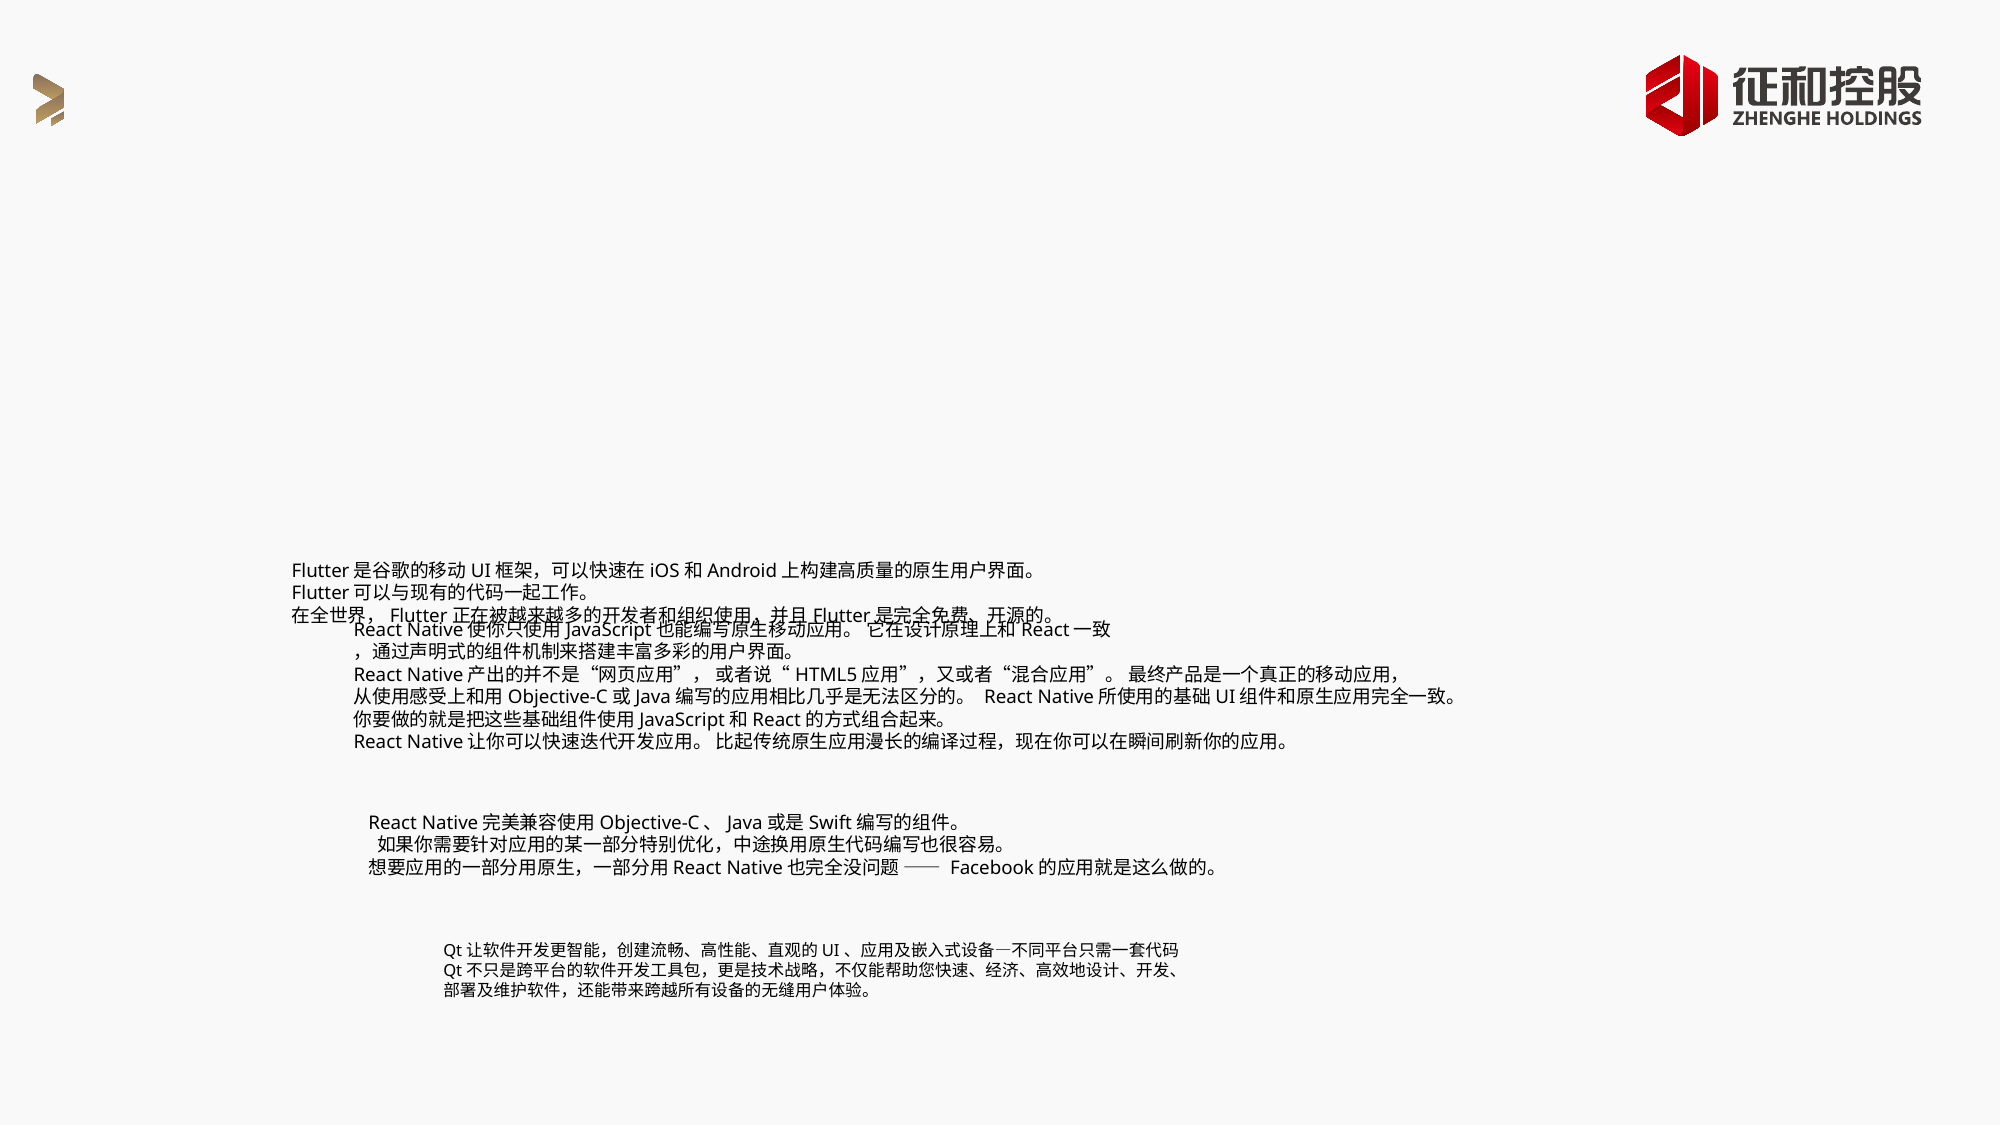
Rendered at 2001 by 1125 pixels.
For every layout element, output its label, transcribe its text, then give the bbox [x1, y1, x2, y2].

text_box Flutter是谷歌的移动UI框架，可以快速在iOS和Android上构建高质量的原生用户界面。 Flutter可以与现有的代码一起工作。 在全世界，Flutter正在被越来越多的开发者和组织使用，并且Flutter是完全免费、开源的。 [276, 551, 1078, 634]
text_box React Native使你只使用JavaScript也能编写原生移动应用。 它在设计原理上和React一致 ，通过声明式的组件机制来搭建丰富多彩的用户界面。 React Native产出的并不是“网页应用”， 或者说“HTML5应用”，又或者“混合应用”。 最终产品是一个真正的移动应用， 从使用感受上和用Objective-C或Java编写的应用相比几乎是无法区分的。 React Native所使用的基础UI组件和原生应用完全一致。 你要做的就是把这些基础组件使用JavaScript和React的方式组合起来。 React Native让你可以快速迭代开发应用。 比起传统原生应用漫长的编译过程，现在你可以在瞬间刷新你的应用。 [338, 609, 1484, 760]
text_box Qt让软件开发更智能，创建流畅、高性能、直观的UI、应用及嵌入式设备—不同平台只需一套代码 Qt不只是跨平台的软件开发工具包，更是技术战略，不仅能帮助您快速、经济、高效地设计、开发、 部署及维护软件，还能带来跨越所有设备的无缝用户体验。 [428, 932, 1202, 1007]
text_box React Native完美兼容使用Objective-C、Java或是Swift编写的组件。 如果你需要针对应用的某一部分特别优化，中途换用原生代码编写也很容易。 想要应用的一部分用原生，一部分用React Native也完全没问题 —— Facebook的应用就是这么做的。 [353, 803, 1241, 886]
